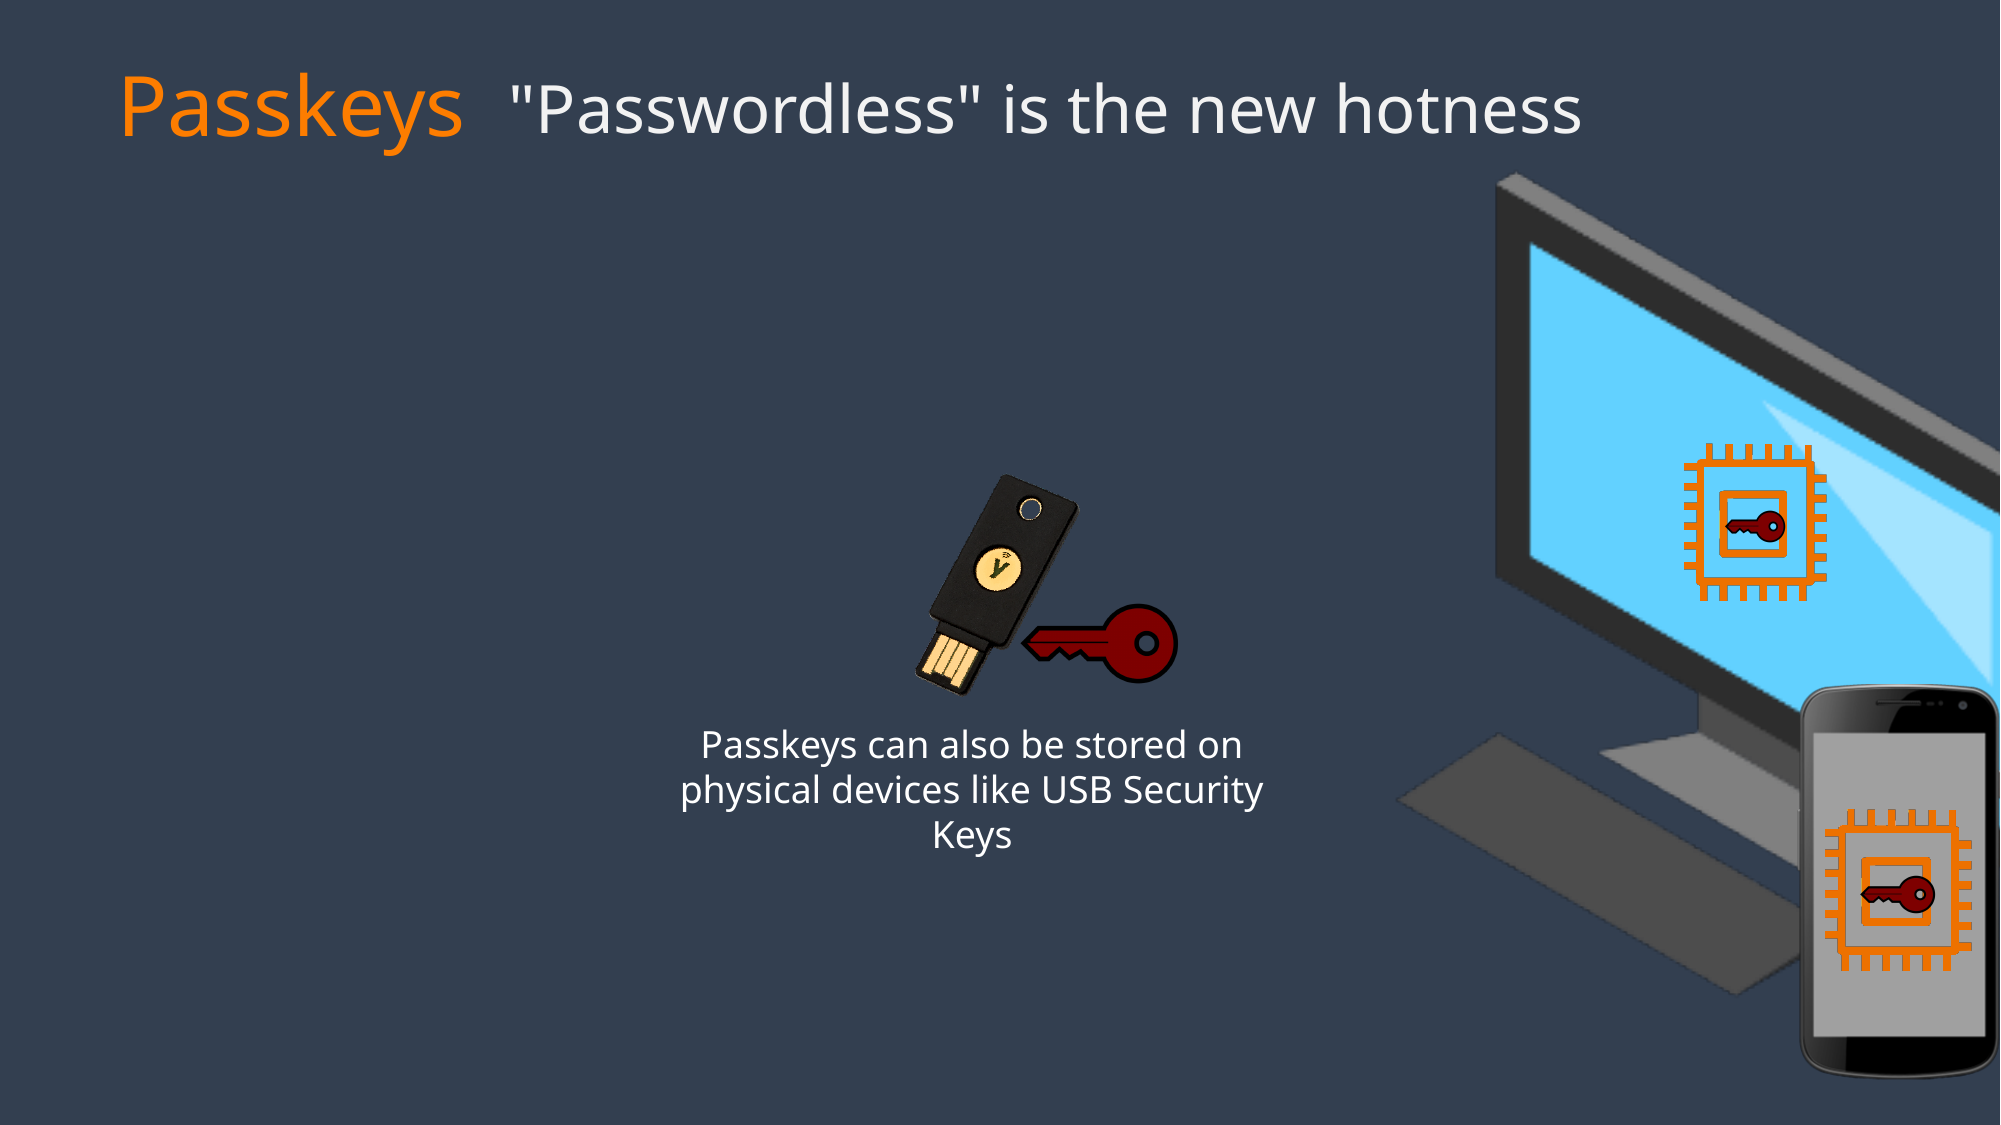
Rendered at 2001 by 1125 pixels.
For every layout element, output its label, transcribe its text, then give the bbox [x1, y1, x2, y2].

picture [840, 428, 1180, 713]
text_box "Passwordless" is the new hotness [493, 59, 1600, 155]
picture [1376, 150, 2000, 1084]
text_box [0, 0, 2000, 160]
text_box Passkeys [102, 45, 1150, 161]
text_box Passkeys can also be stored on physical devices like USB Security Keys [645, 713, 1300, 864]
